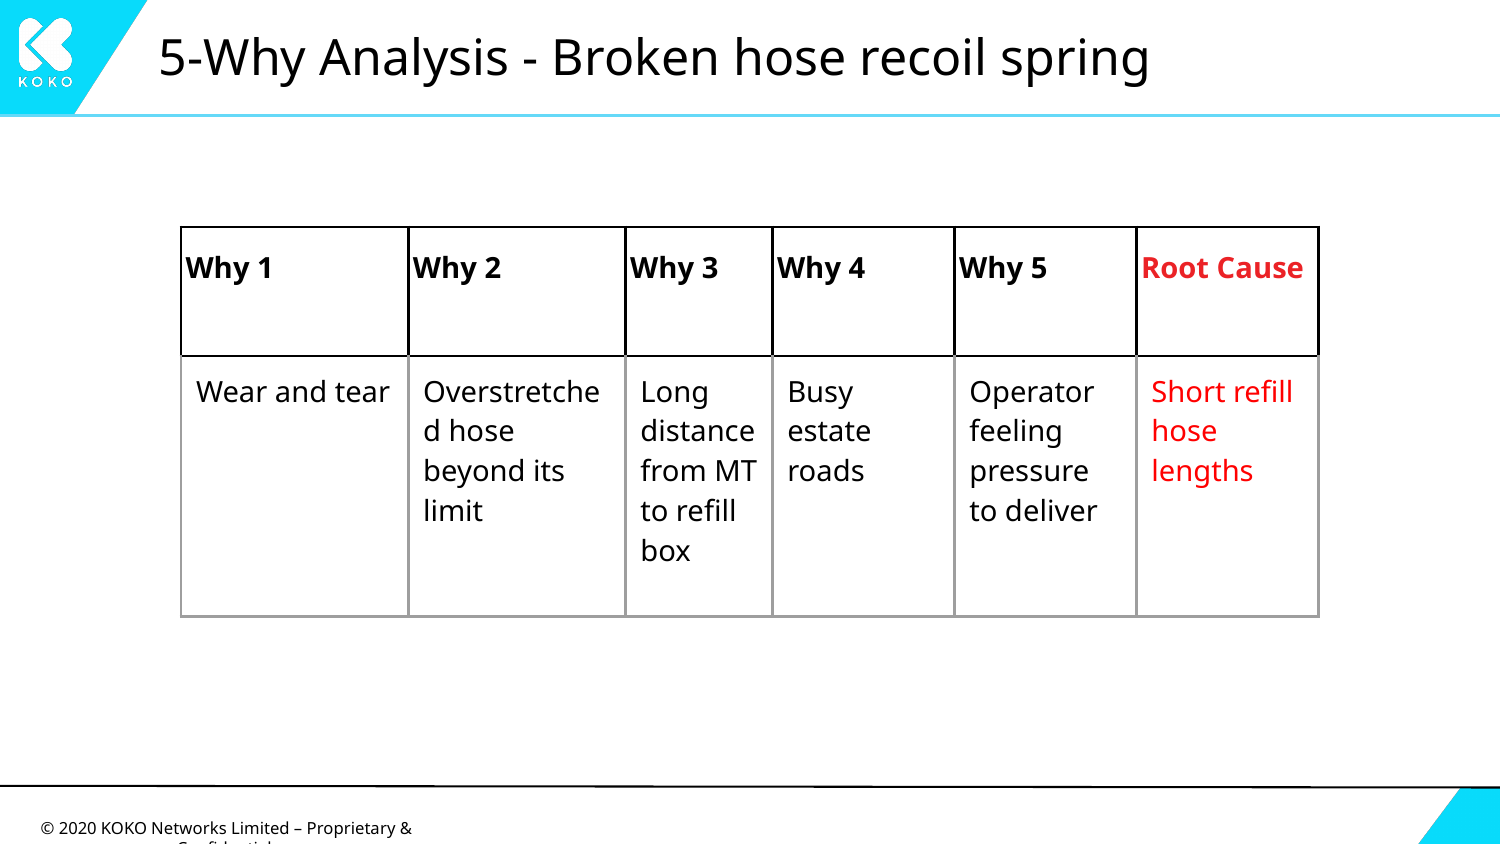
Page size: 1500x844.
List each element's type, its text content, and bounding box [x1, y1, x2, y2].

title 5-Why Analysis - Broken hose recoil spring [147, 11, 1444, 108]
table_header Why 1 [182, 228, 407, 355]
table_cell Busy estate roads [774, 357, 953, 615]
picture [0, 0, 148, 114]
table_cell Overstretched hose beyond its limit [410, 357, 624, 615]
table_header Why 5 [956, 228, 1135, 355]
table_header Why 4 [774, 228, 953, 355]
table_header Why 2 [410, 228, 624, 355]
table_header Why 3 [627, 228, 771, 355]
table_header Root Cause [1138, 228, 1317, 355]
table_cell Short refill hose lengths [1138, 357, 1317, 615]
table_cell Operator feeling pressure to deliver [956, 357, 1135, 615]
table_cell Long distance from MT to refill box [627, 357, 771, 615]
picture [1419, 789, 1500, 844]
table_cell Wear and tear [182, 357, 407, 615]
